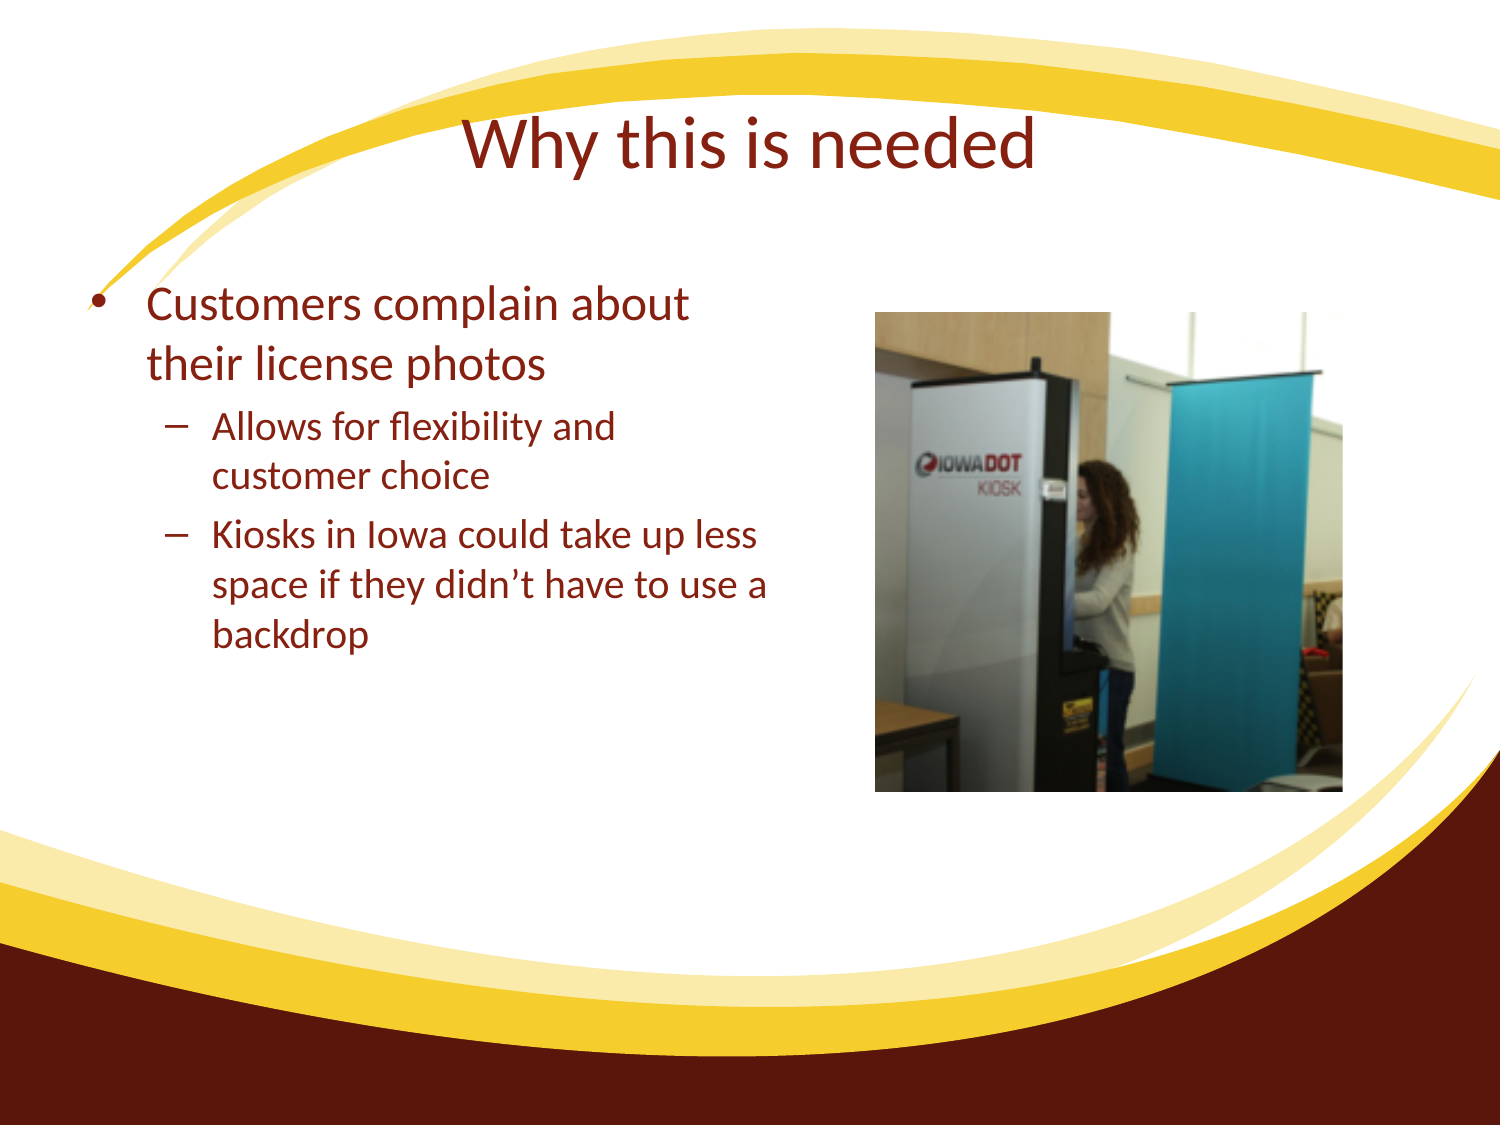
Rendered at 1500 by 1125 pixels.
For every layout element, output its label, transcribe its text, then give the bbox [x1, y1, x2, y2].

title Why this is needed [75, 45, 1425, 233]
picture [874, 312, 1343, 792]
list Customers complain about their license photos Allows for flexibility and customer choice Kiosks in Iowa could take up less space if they didn’t have to use a backdrop [75, 262, 788, 1005]
